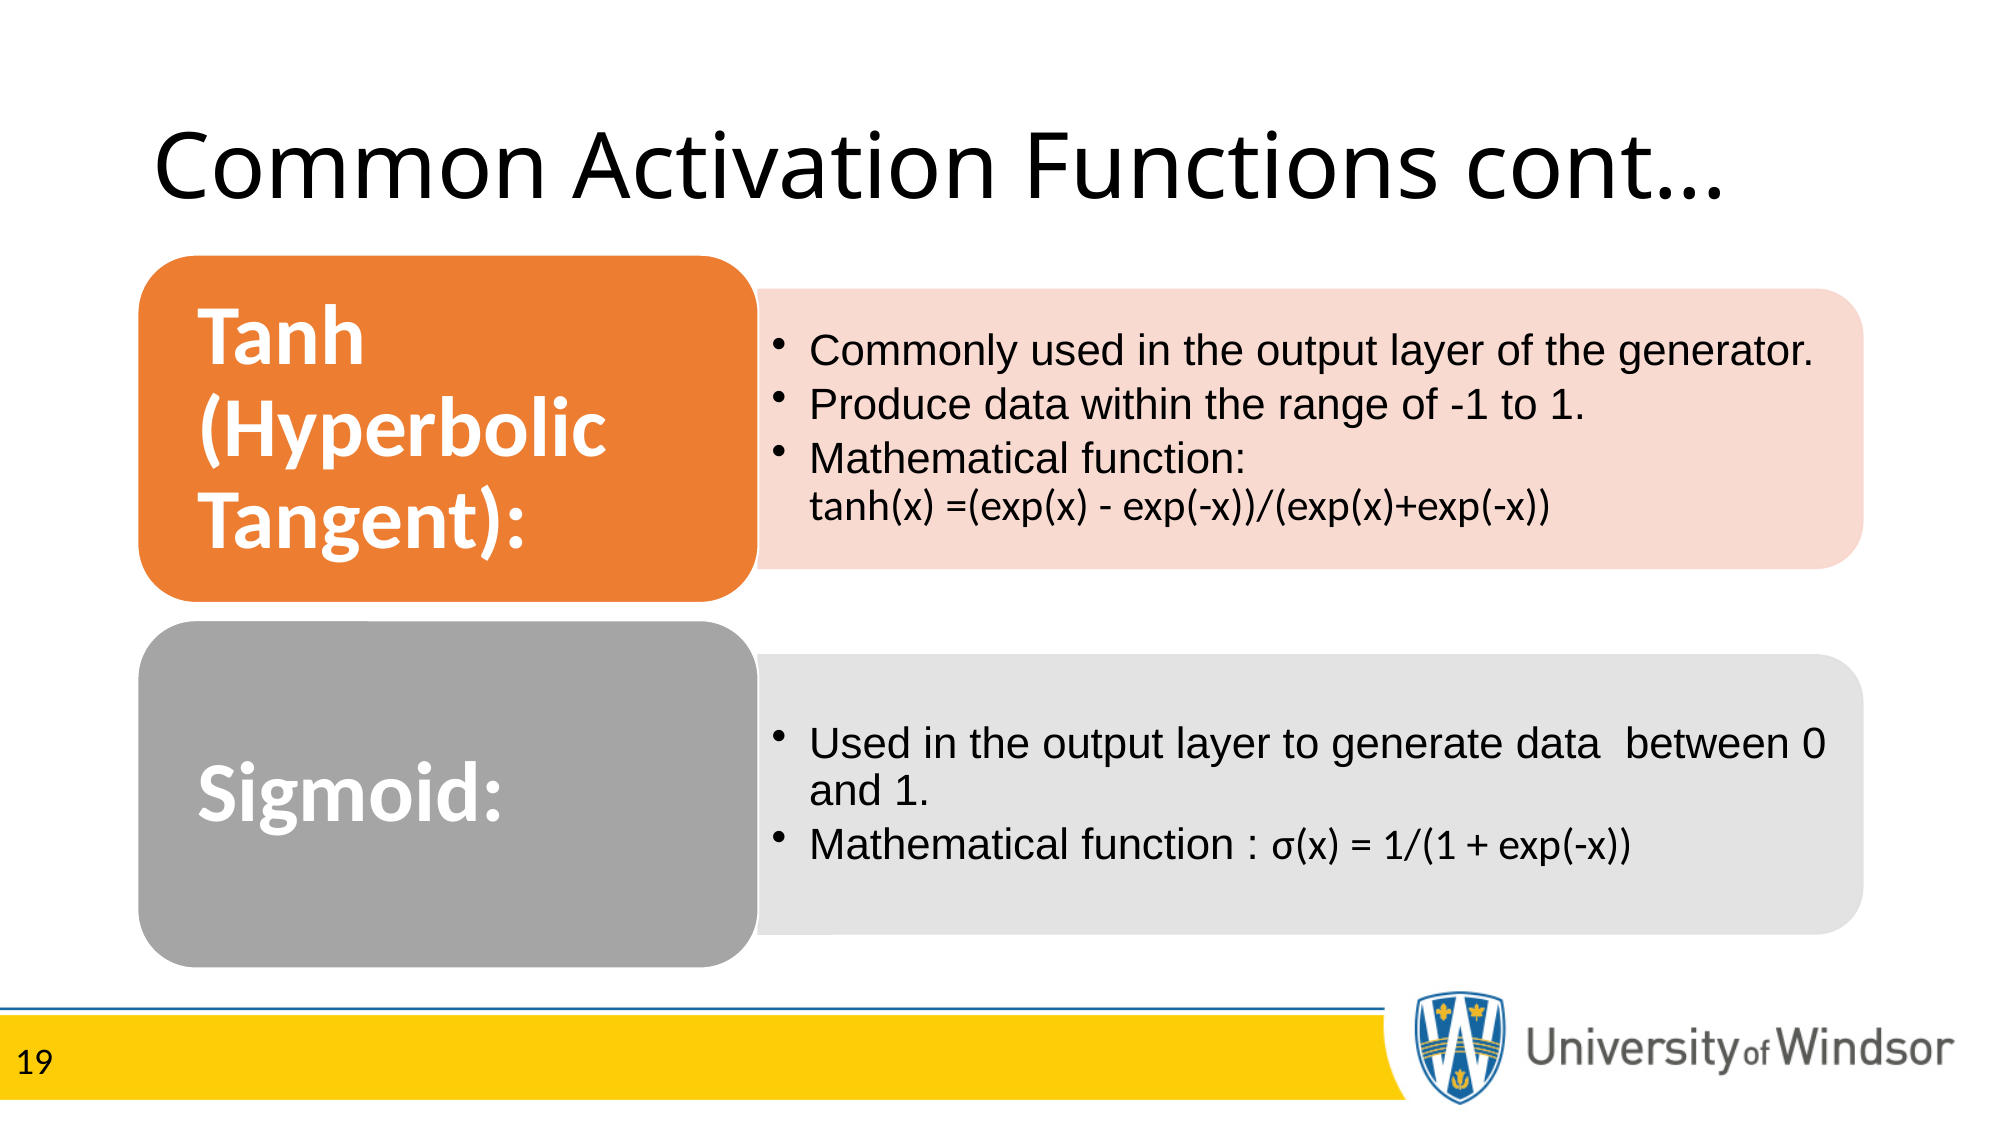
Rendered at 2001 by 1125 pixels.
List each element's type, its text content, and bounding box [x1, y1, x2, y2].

slide_number 19 [0, 1029, 451, 1090]
title Common Activation Functions cont... [137, 59, 1863, 254]
picture [0, 974, 2000, 1125]
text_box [137, 254, 1863, 969]
